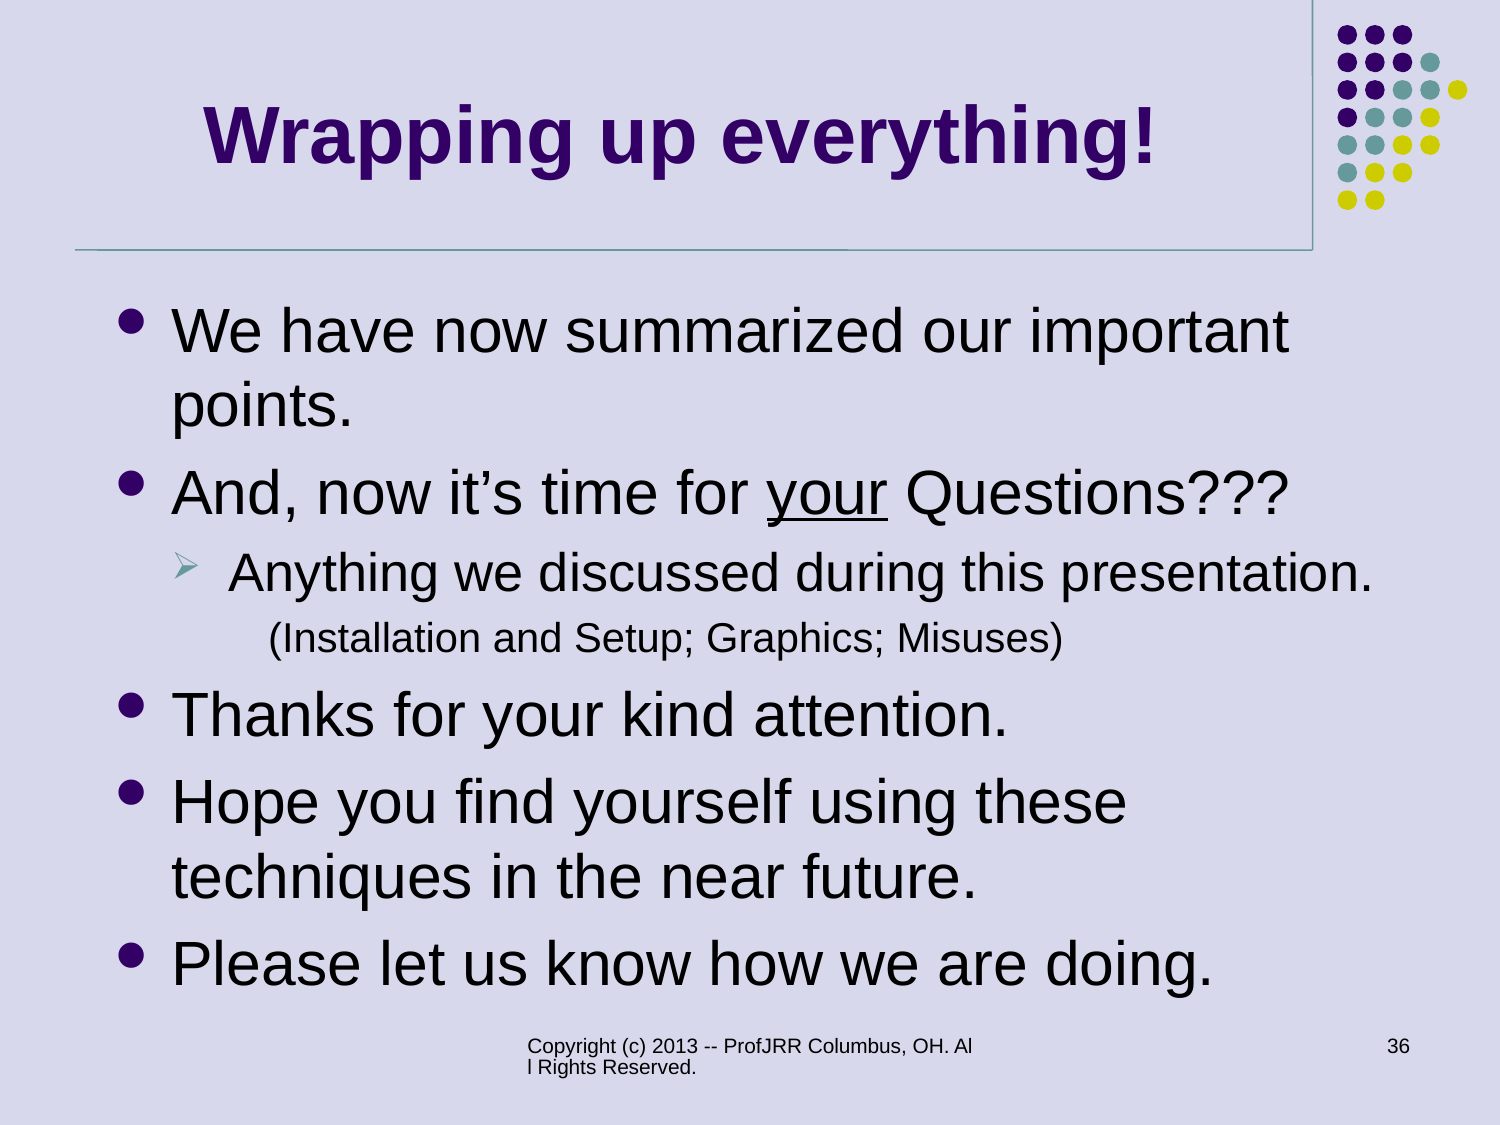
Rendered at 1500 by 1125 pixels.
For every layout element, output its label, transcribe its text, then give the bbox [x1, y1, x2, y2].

slide_number 36 [1074, 1025, 1425, 1100]
list We have now summarized our important points. And, now it’s time for your Questions??? Anything we discussed during this presentation. (Installation and Setup; Graphics; Misuses) Thanks for your kind attention. Hope you find yourself using these techniques in the near future. Please let us know how we are doing. [99, 282, 1450, 1006]
footer Copyright (c) 2013 -- ProfJRR Columbus, OH. All Rights Reserved. [512, 1025, 988, 1100]
title Wrapping up everything! [62, 75, 1300, 188]
